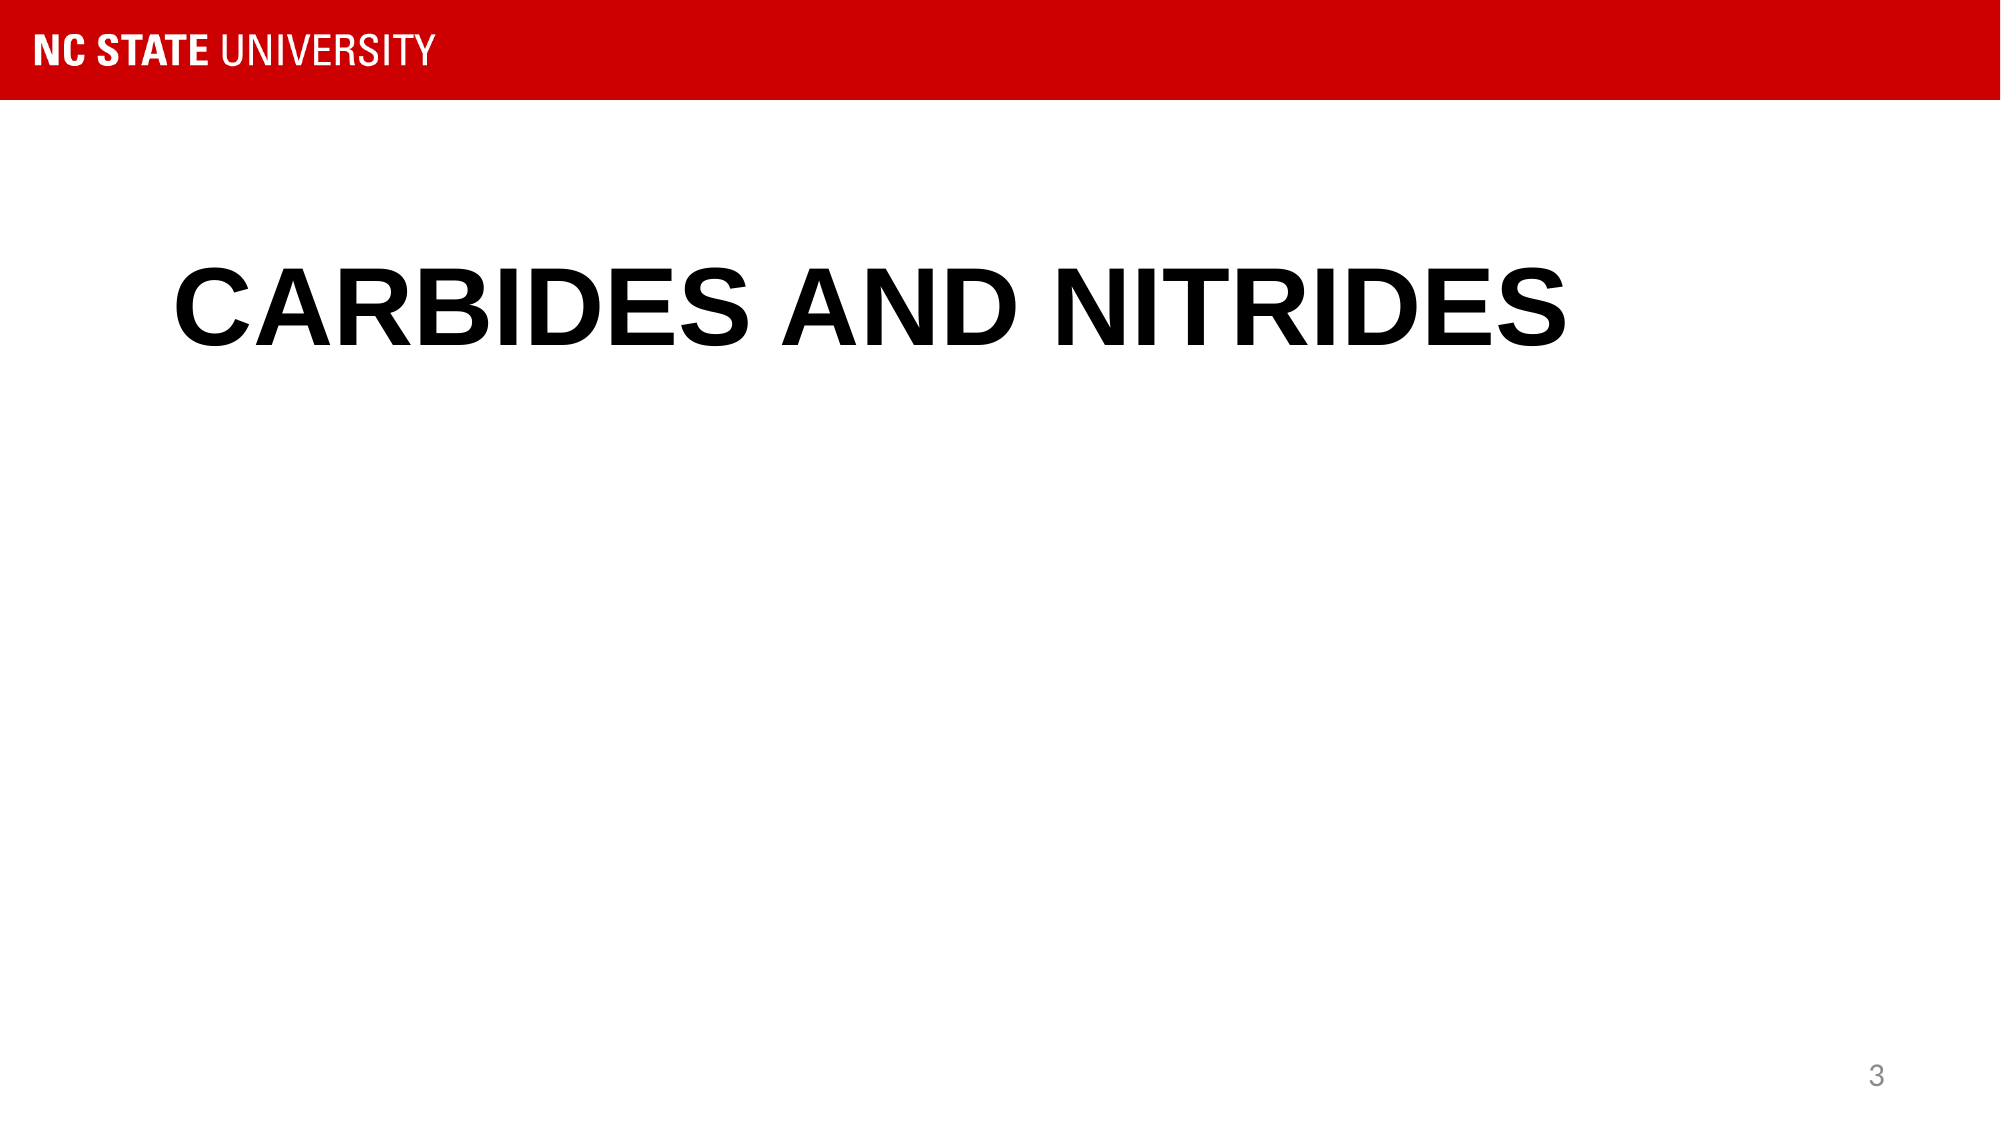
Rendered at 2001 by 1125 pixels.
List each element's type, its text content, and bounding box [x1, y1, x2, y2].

title Carbides and nitrides [157, 226, 1858, 450]
slide_number 3 [1433, 1042, 1900, 1103]
picture [0, 0, 2001, 100]
